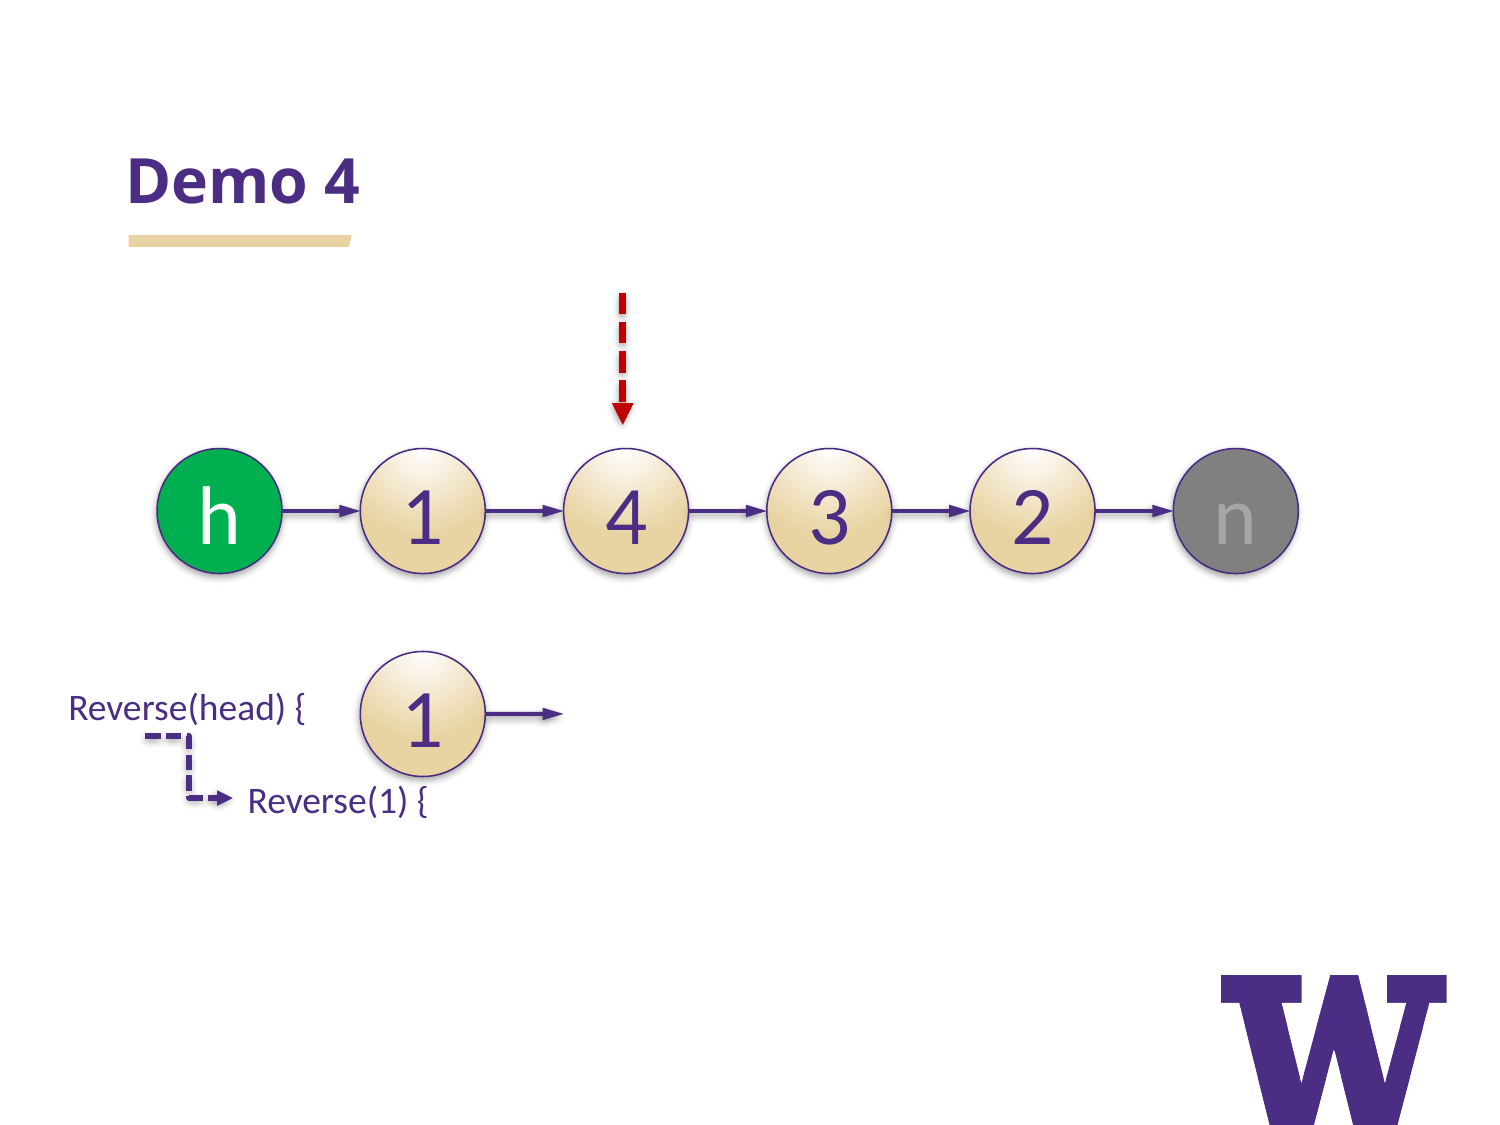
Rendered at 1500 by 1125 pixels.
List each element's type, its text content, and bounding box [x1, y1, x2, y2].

text_box 1 [359, 650, 486, 772]
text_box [144, 735, 446, 829]
text_box 3 [766, 447, 893, 575]
text_box 4 [562, 447, 690, 575]
picture [1221, 975, 1447, 1125]
text_box h [156, 447, 283, 575]
picture [128, 235, 352, 247]
title Demo 4 [110, 60, 1453, 224]
text_box Reverse(head) { [53, 675, 322, 736]
text_box 2 [969, 447, 1096, 575]
text_box n [1172, 447, 1300, 575]
text_box 1 [359, 447, 486, 575]
